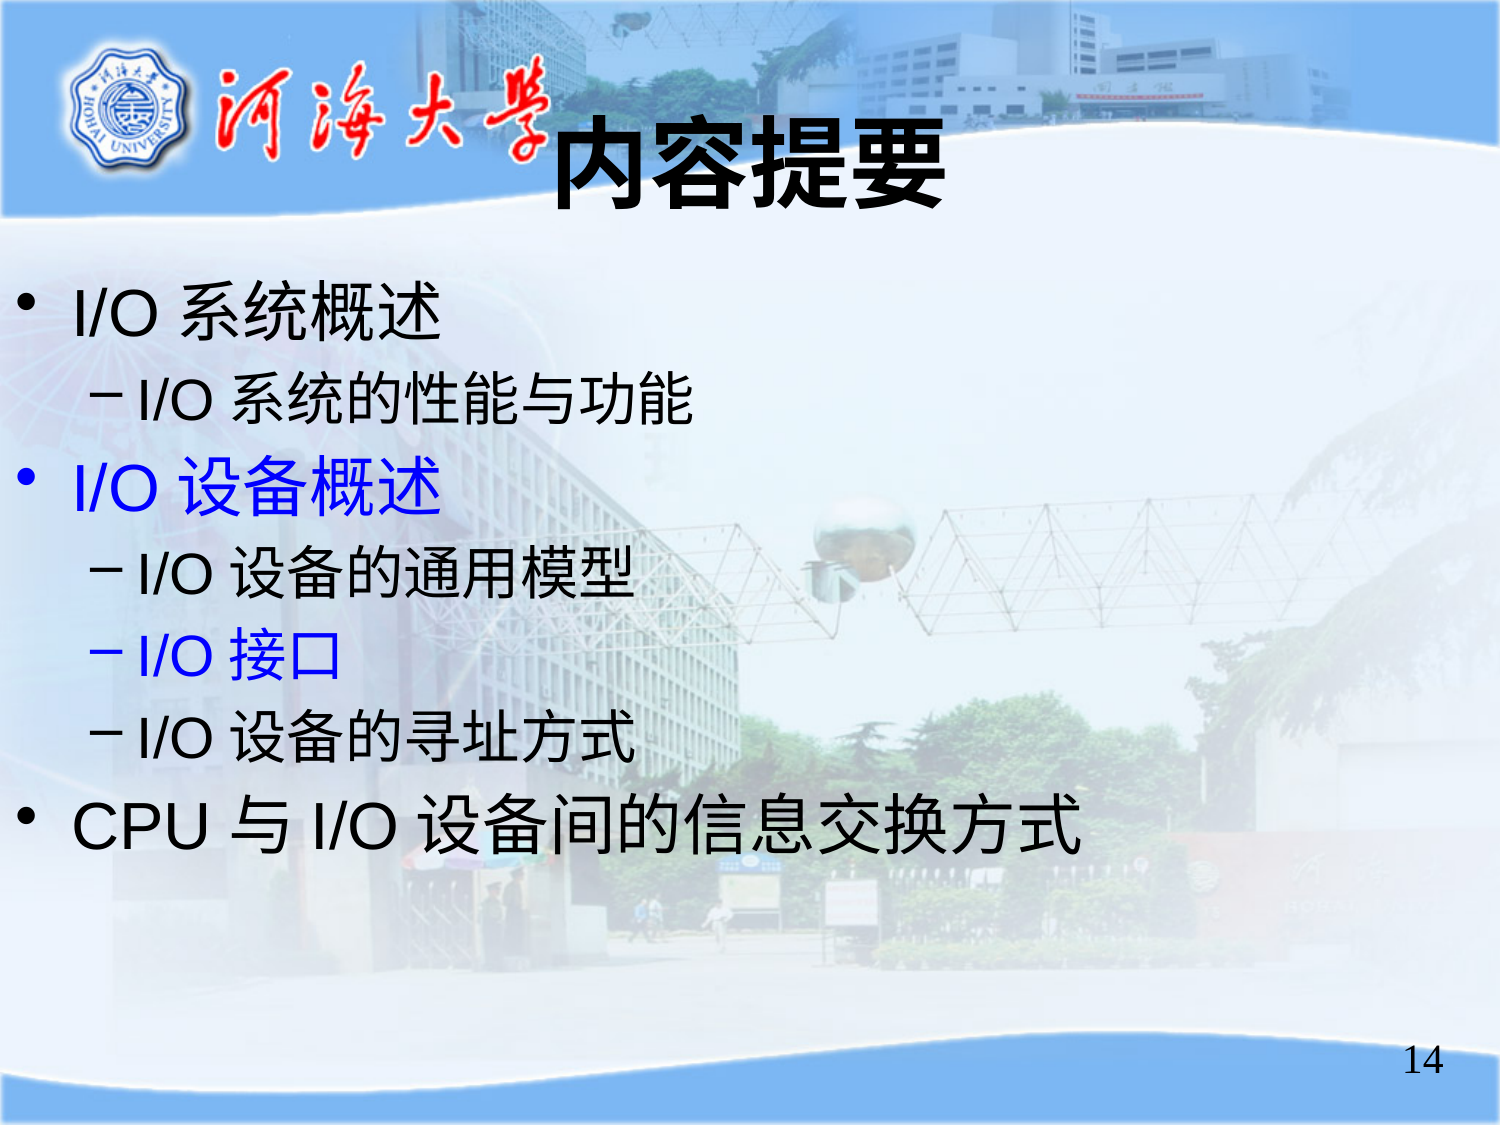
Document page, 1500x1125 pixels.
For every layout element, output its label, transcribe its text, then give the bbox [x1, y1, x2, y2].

picture [0, 0, 1500, 262]
list I/O系统概述 I/O系统的性能与功能 I/O设备概述 I/O设备的通用模型 I/O接口 I/O设备的寻址方式 CPU与I/O设备间的信息交换方式 [0, 262, 1500, 1006]
slide_number 14 [1108, 1024, 1460, 1103]
picture [0, 1006, 1500, 1125]
title 内容提要 [112, 66, 1388, 254]
